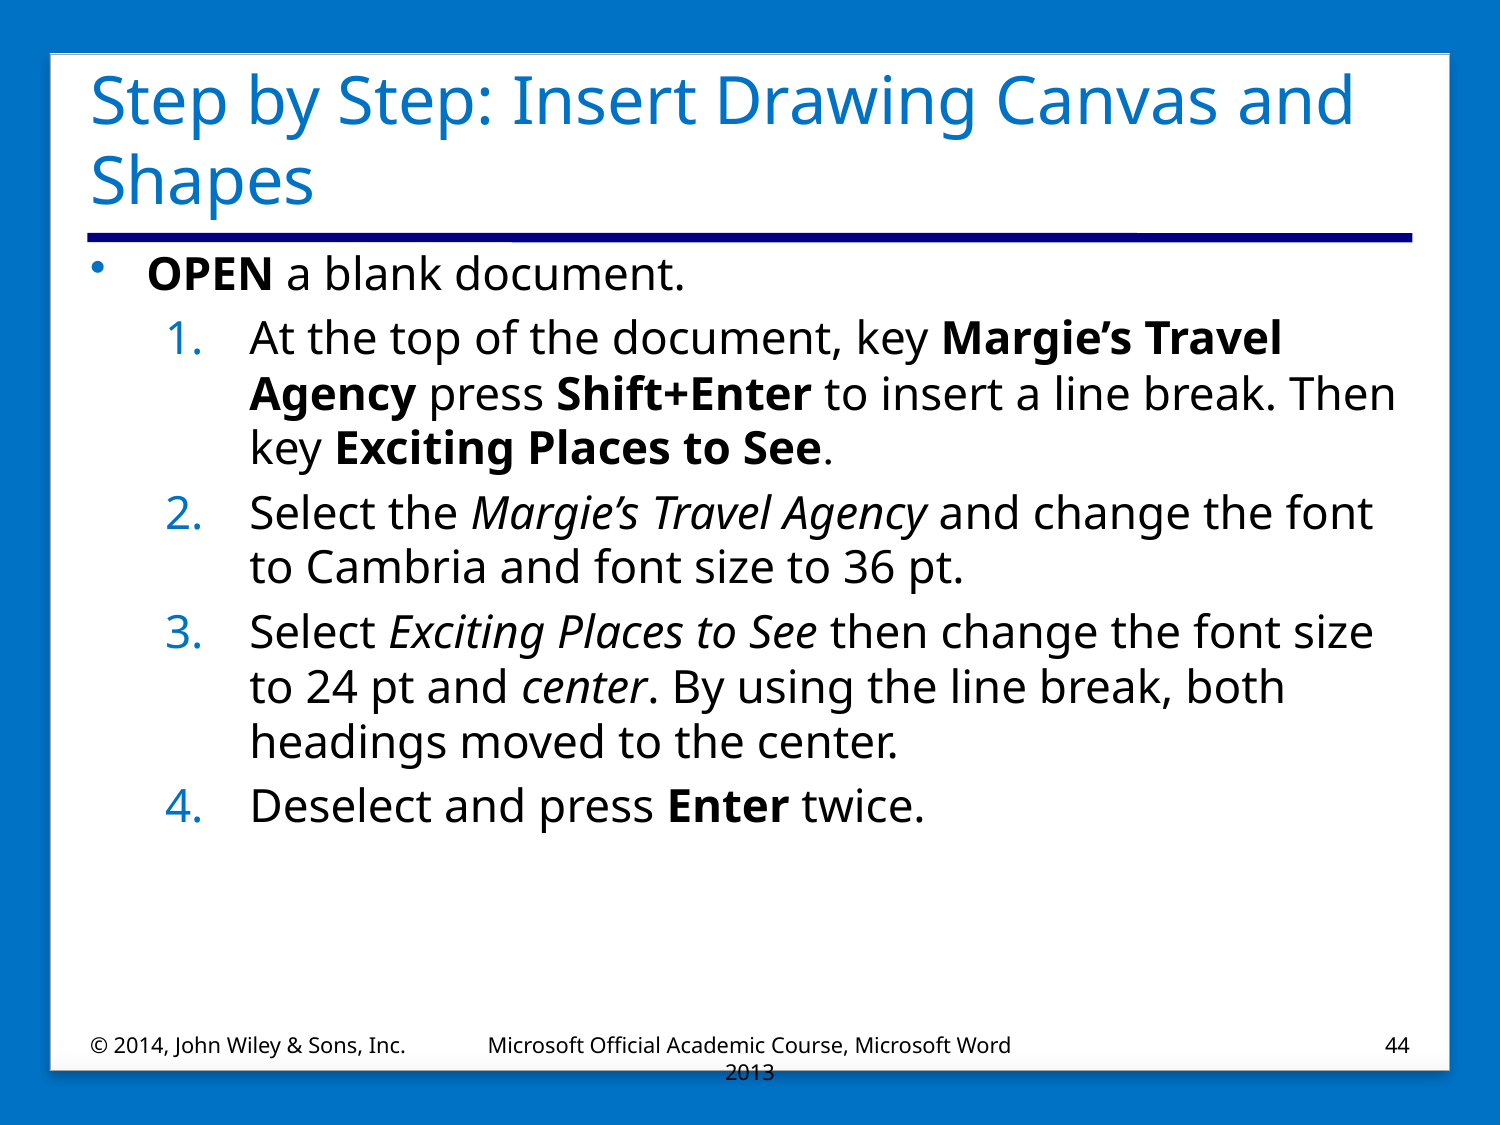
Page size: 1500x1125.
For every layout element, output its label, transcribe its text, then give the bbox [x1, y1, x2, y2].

title Step by Step: Insert Drawing Canvas and Shapes [74, 74, 1426, 226]
footer Microsoft Official Academic Course, Microsoft Word 2013 [449, 1024, 1051, 1103]
slide_number 44 [1074, 1024, 1426, 1103]
list OPEN a blank document. At the top of the document, key Margie’s Travel Agency press Shift+Enter to insert a line break. Then key Exciting Places to See. Select the Margie’s Travel Agency and change the font to Cambria and font size to 36 pt. Select Exciting Places to See then change the font size to 24 pt and center. By using the line break, both headings moved to the center. Deselect and press Enter twice. [75, 237, 1425, 1063]
slide_number © 2014, John Wiley & Sons, Inc. [74, 1024, 426, 1103]
